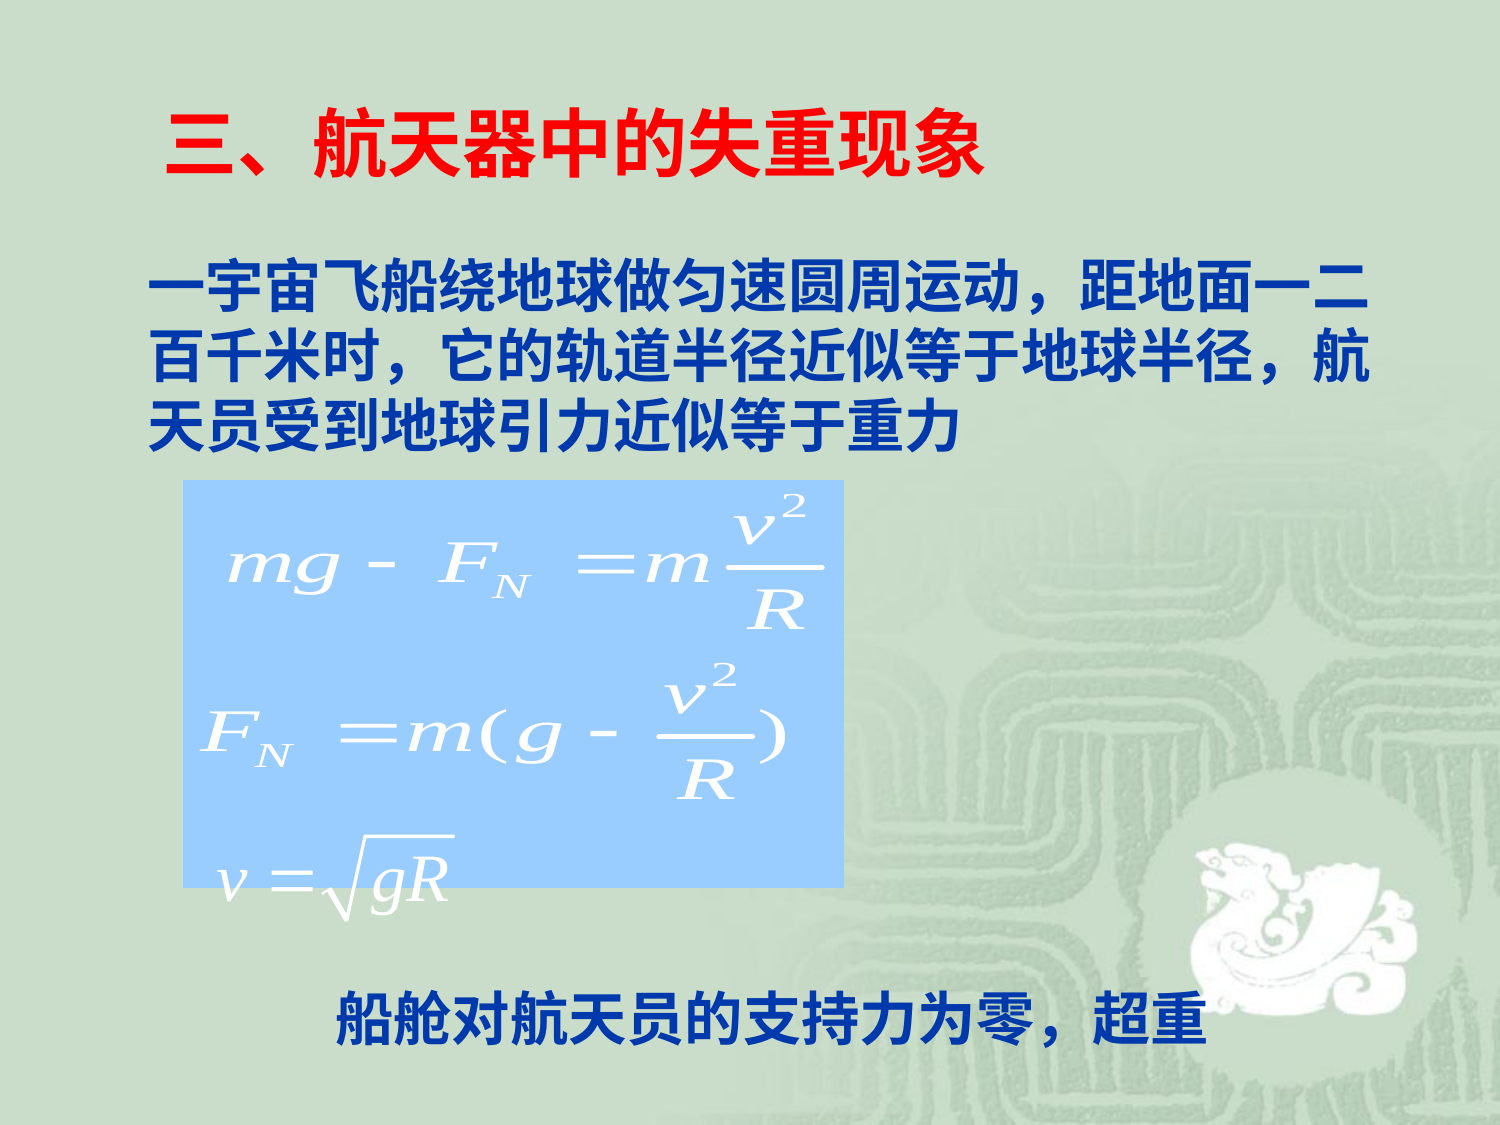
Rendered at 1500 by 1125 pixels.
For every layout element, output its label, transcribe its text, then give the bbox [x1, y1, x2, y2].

picture [0, 0, 1500, 1125]
text_box 三、航天器中的失重现象 [147, 88, 1003, 194]
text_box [182, 479, 845, 889]
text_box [206, 822, 467, 936]
text_box 船舱对航天员的支持力为零，超重 [320, 975, 1225, 1060]
text_box 一宇宙飞船绕地球做匀速圆周运动，距地面一二百千米时，它的轨道半径近似等于地球半径，航天员受到地球引力近似等于重力 [132, 241, 1424, 467]
